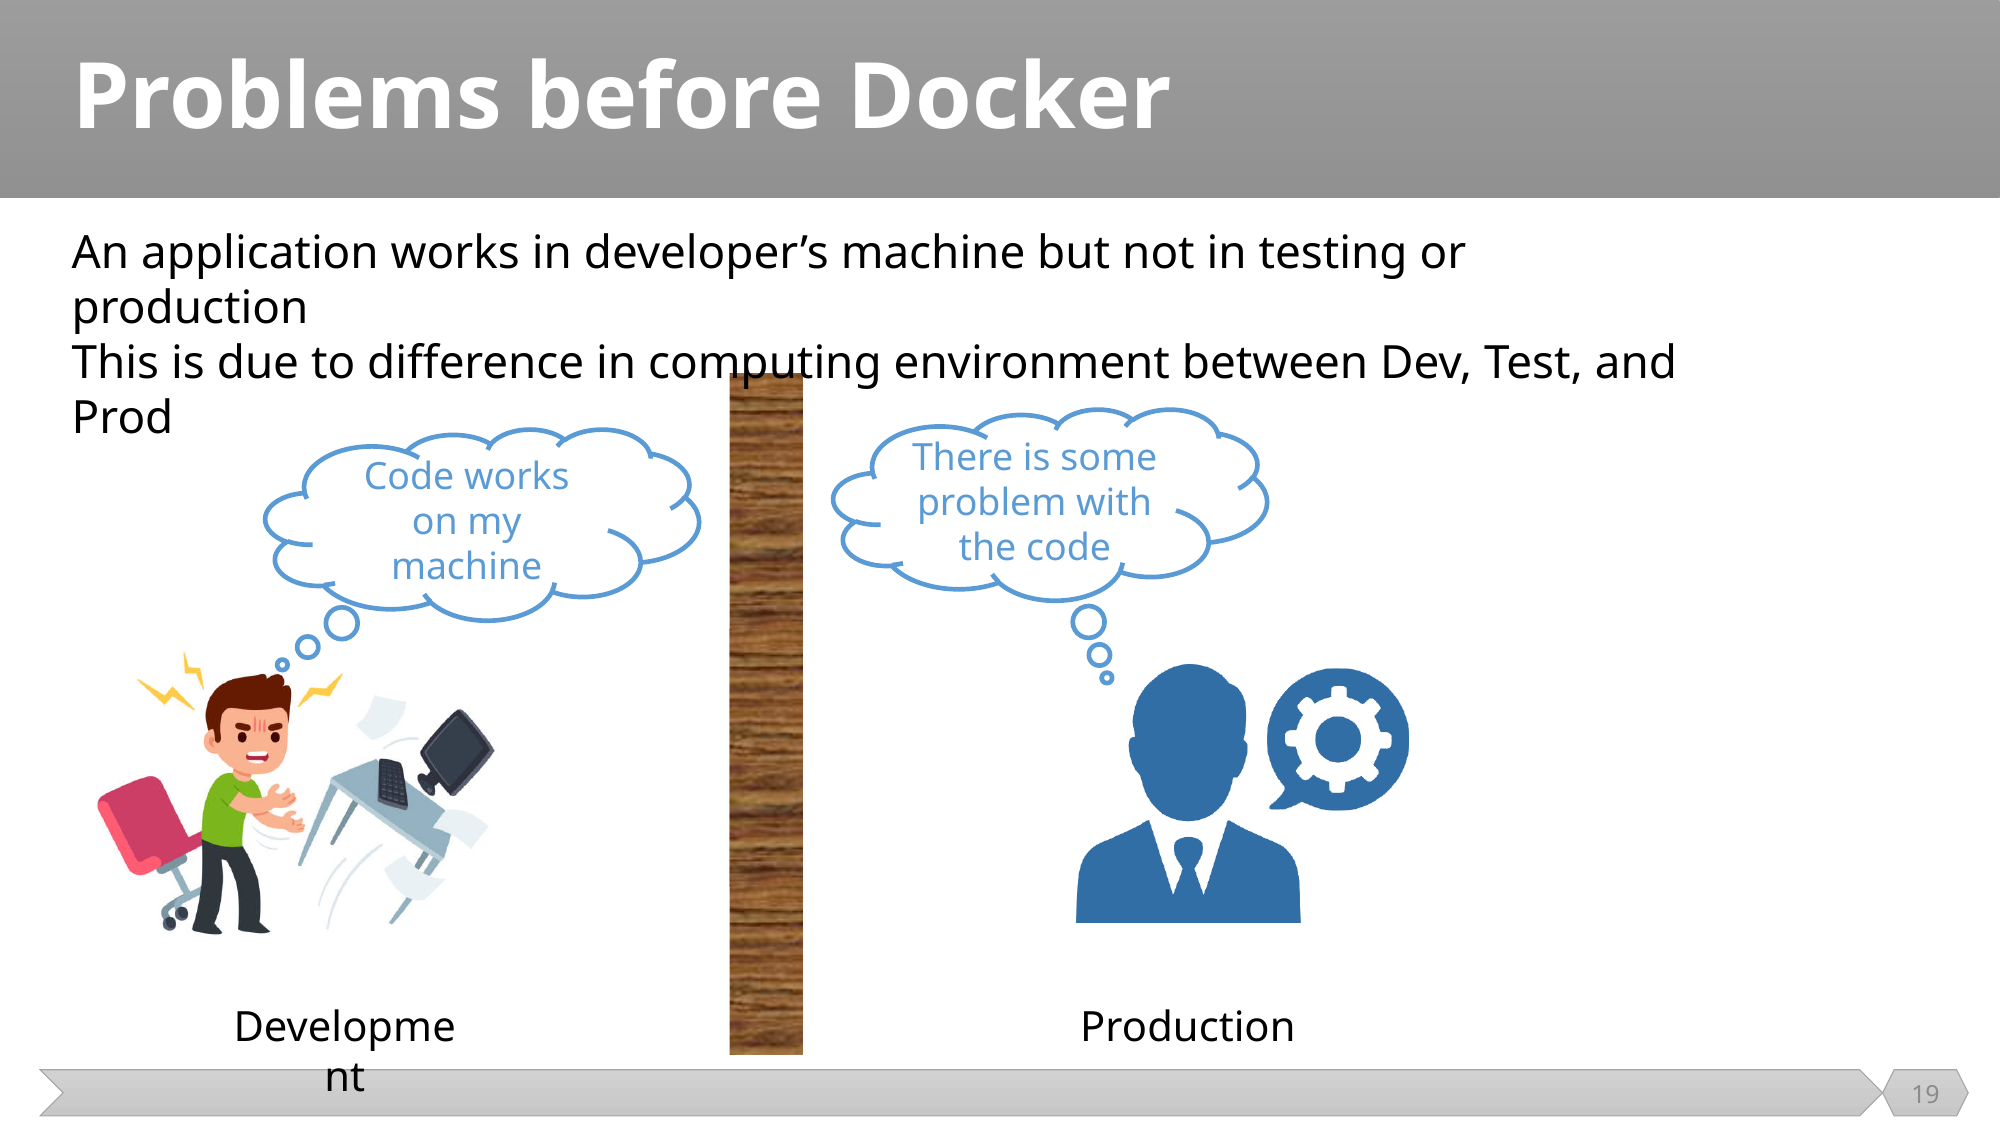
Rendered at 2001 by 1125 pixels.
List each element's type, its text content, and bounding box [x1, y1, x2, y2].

text_box An application works in developer’s machine but not in testing or production This is due to difference in computing environment between Dev, Test, and Prod [56, 215, 1721, 450]
text_box There is some problem with the code [833, 450, 1268, 601]
slide_number 19 [1882, 1065, 1969, 1125]
text_box Development [206, 1010, 483, 1108]
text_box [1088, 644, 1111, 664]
text_box There is some problem with the code [1072, 606, 1105, 638]
text_box [728, 450, 804, 1056]
title Problems before Docker [56, 0, 1969, 199]
picture [79, 576, 512, 1010]
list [1076, 664, 1409, 923]
text_box Code works on my machine [265, 450, 700, 618]
text_box Production [1050, 992, 1326, 1058]
